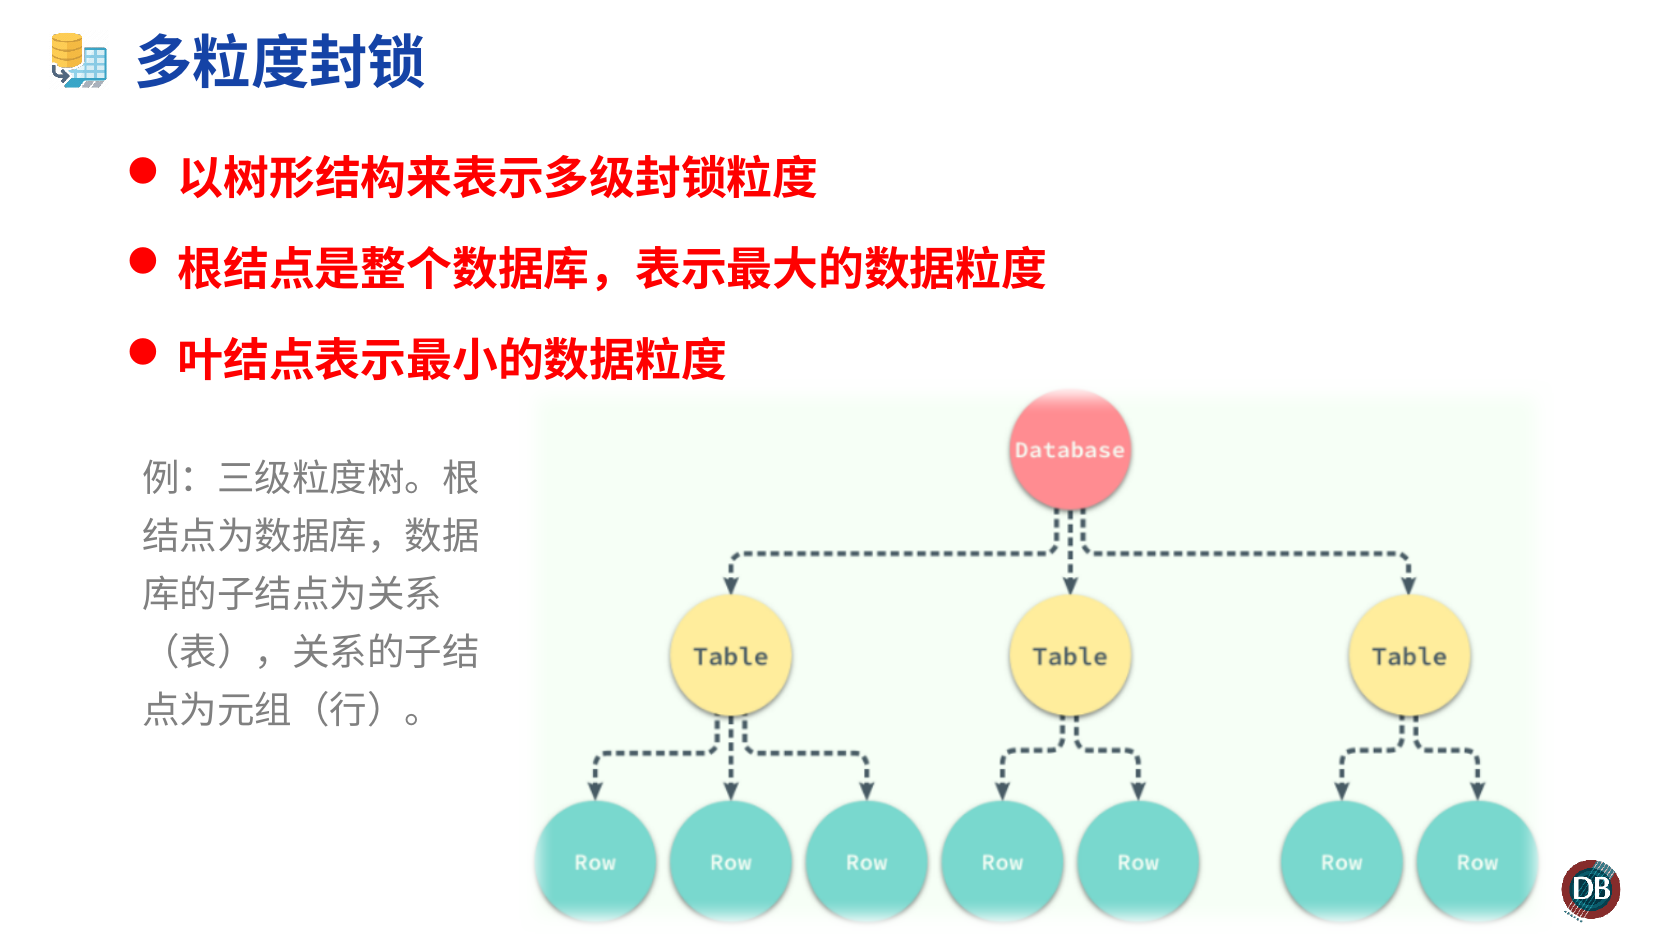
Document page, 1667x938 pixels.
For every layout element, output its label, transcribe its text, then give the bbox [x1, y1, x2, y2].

picture [49, 30, 109, 90]
picture [519, 378, 1555, 935]
text_box 例：三级粒度树。根结点为数据库，数据库的子结点为关系（表），关系的子结点为元组（行）。 [127, 433, 510, 738]
title 多粒度封锁 [118, 17, 1590, 103]
list 以树形结构来表示多级封锁粒度 根结点是整个数据库，表示最大的数据粒度 叶结点表示最小的数据粒度 [112, 126, 1590, 669]
picture [1557, 858, 1623, 924]
